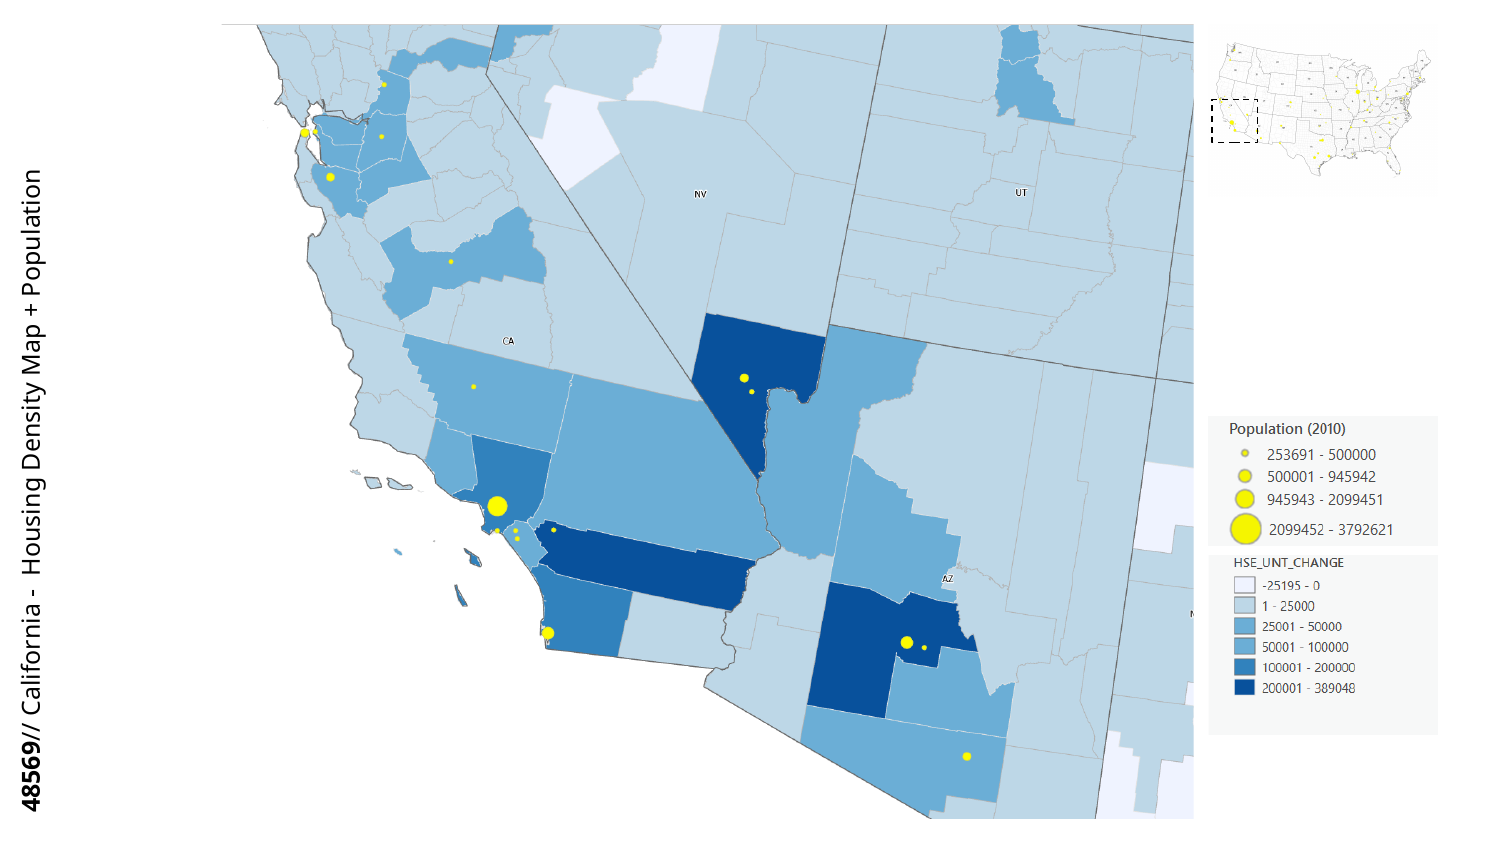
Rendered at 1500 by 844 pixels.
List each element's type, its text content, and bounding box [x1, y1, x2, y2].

picture [1208, 415, 1439, 546]
picture [1208, 554, 1439, 735]
picture [1208, 24, 1439, 197]
text_box 48569// California - Housing Density Map + Population [0, 19, 98, 828]
picture [221, 24, 1195, 819]
